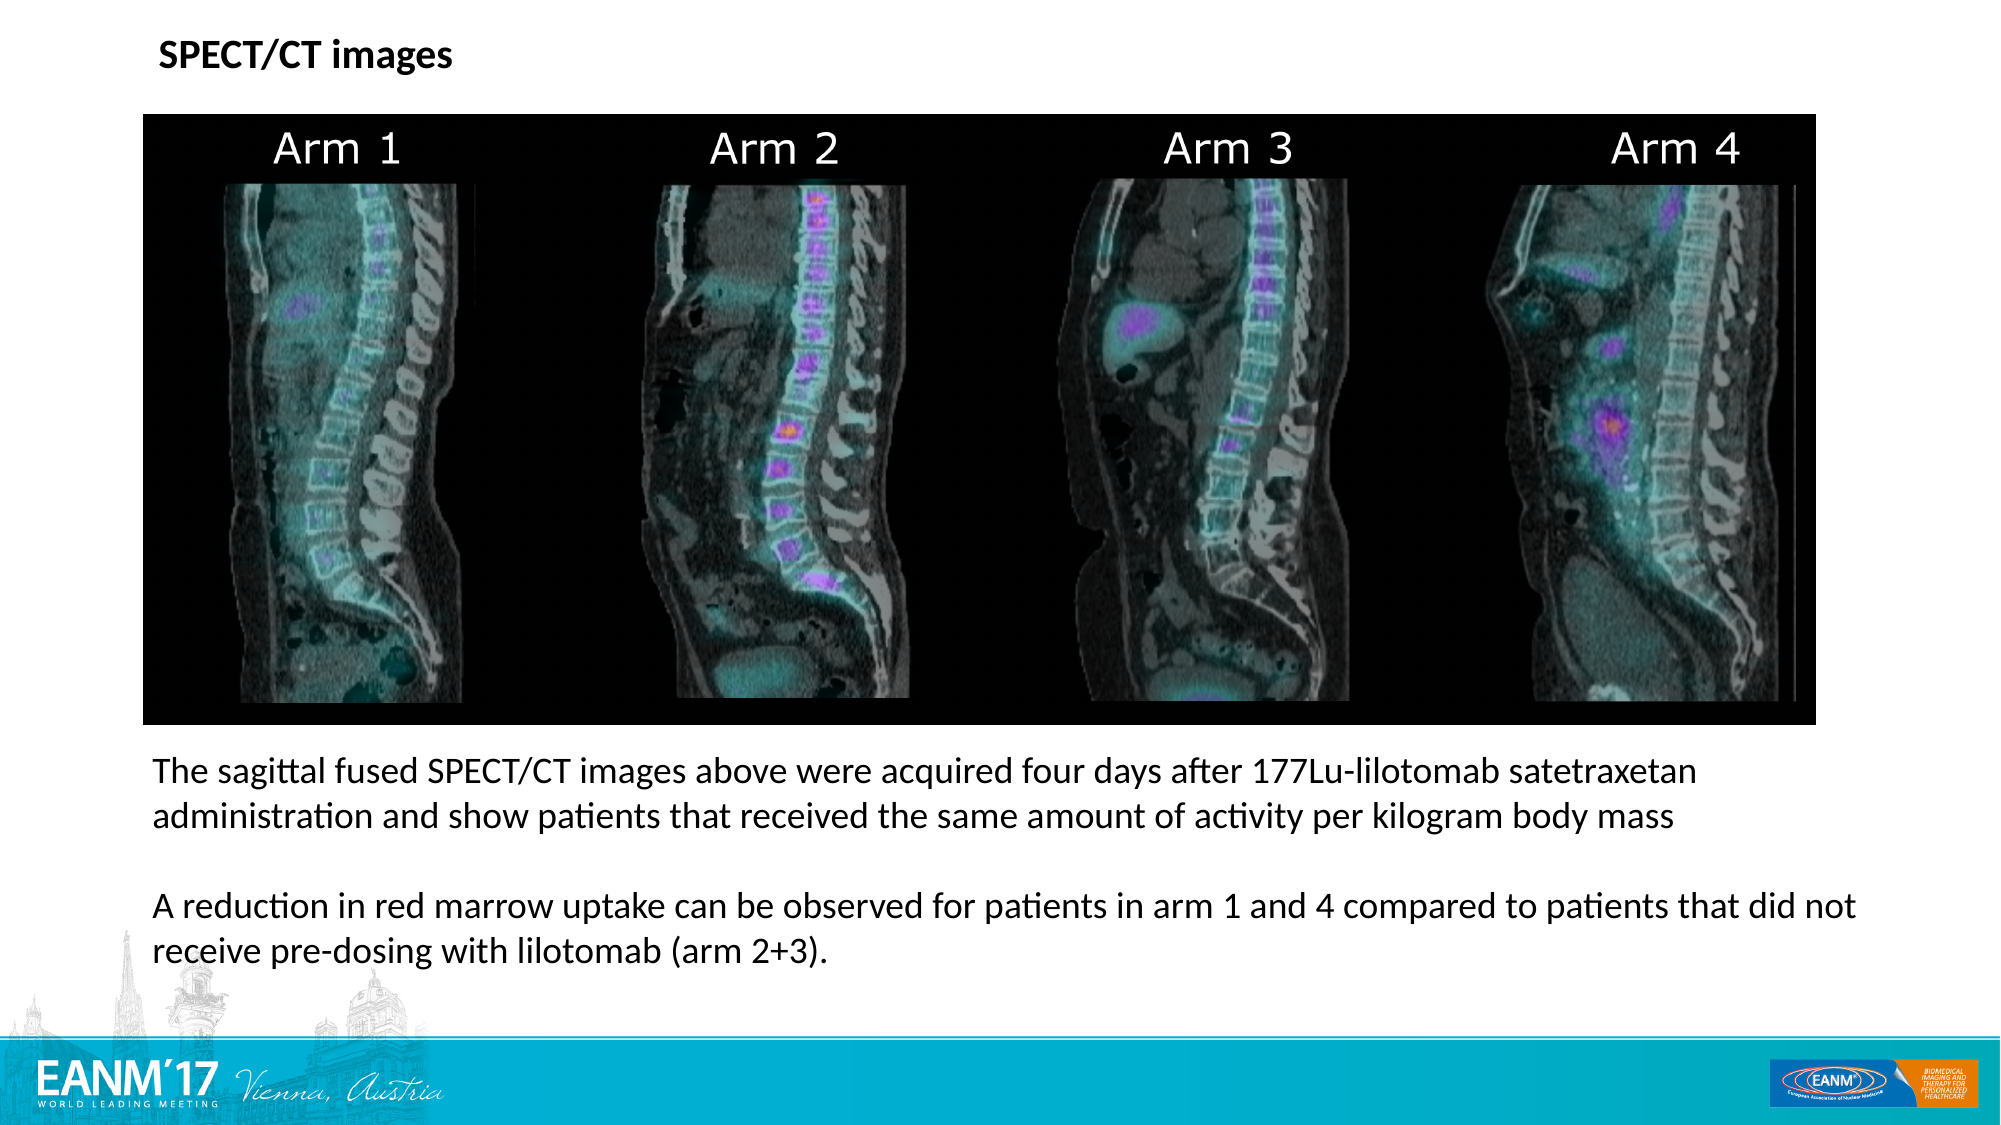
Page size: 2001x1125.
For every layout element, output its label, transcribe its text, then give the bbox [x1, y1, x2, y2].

text_box SPECT/CT images [143, 19, 834, 85]
picture [0, 1, 2000, 1125]
text_box The sagittal fused SPECT/CT images above were acquired four days after 177Lu-lilotomab satetraxetan administration and show patients that received the same amount of activity per kilogram body mass A reduction in red marrow uptake can be observed for patients in arm 1 and 4 compared to patients that did not receive pre-dosing with lilotomab (arm 2+3). [137, 693, 1910, 1069]
